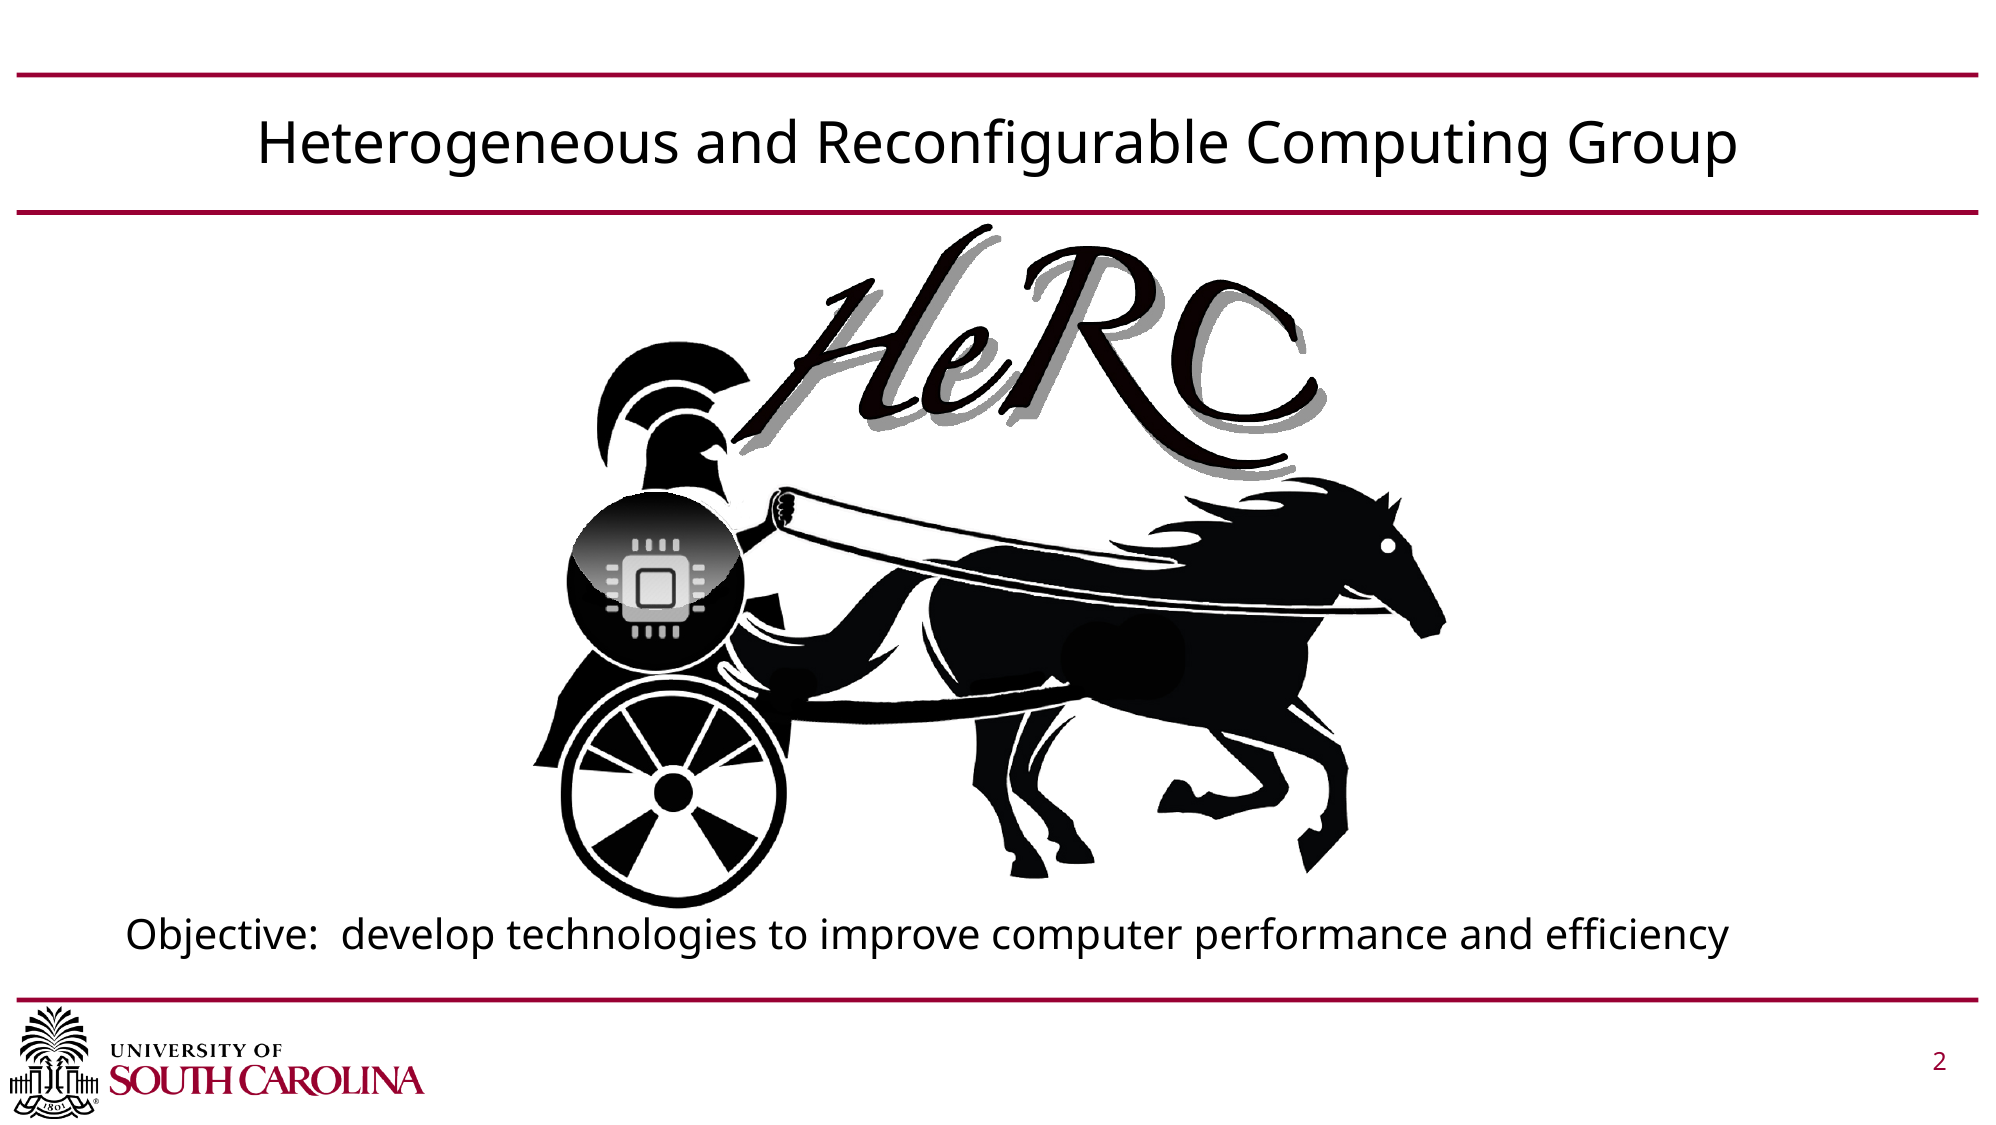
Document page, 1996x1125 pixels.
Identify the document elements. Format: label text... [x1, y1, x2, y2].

title Heterogeneous and Reconfigurable Computing Group [99, 74, 1896, 206]
picture [522, 210, 1461, 921]
picture [10, 1006, 425, 1119]
slide_number 2 [565, 1037, 1963, 1088]
list Objective: develop technologies to improve computer performance and efficiency [109, 899, 1896, 985]
